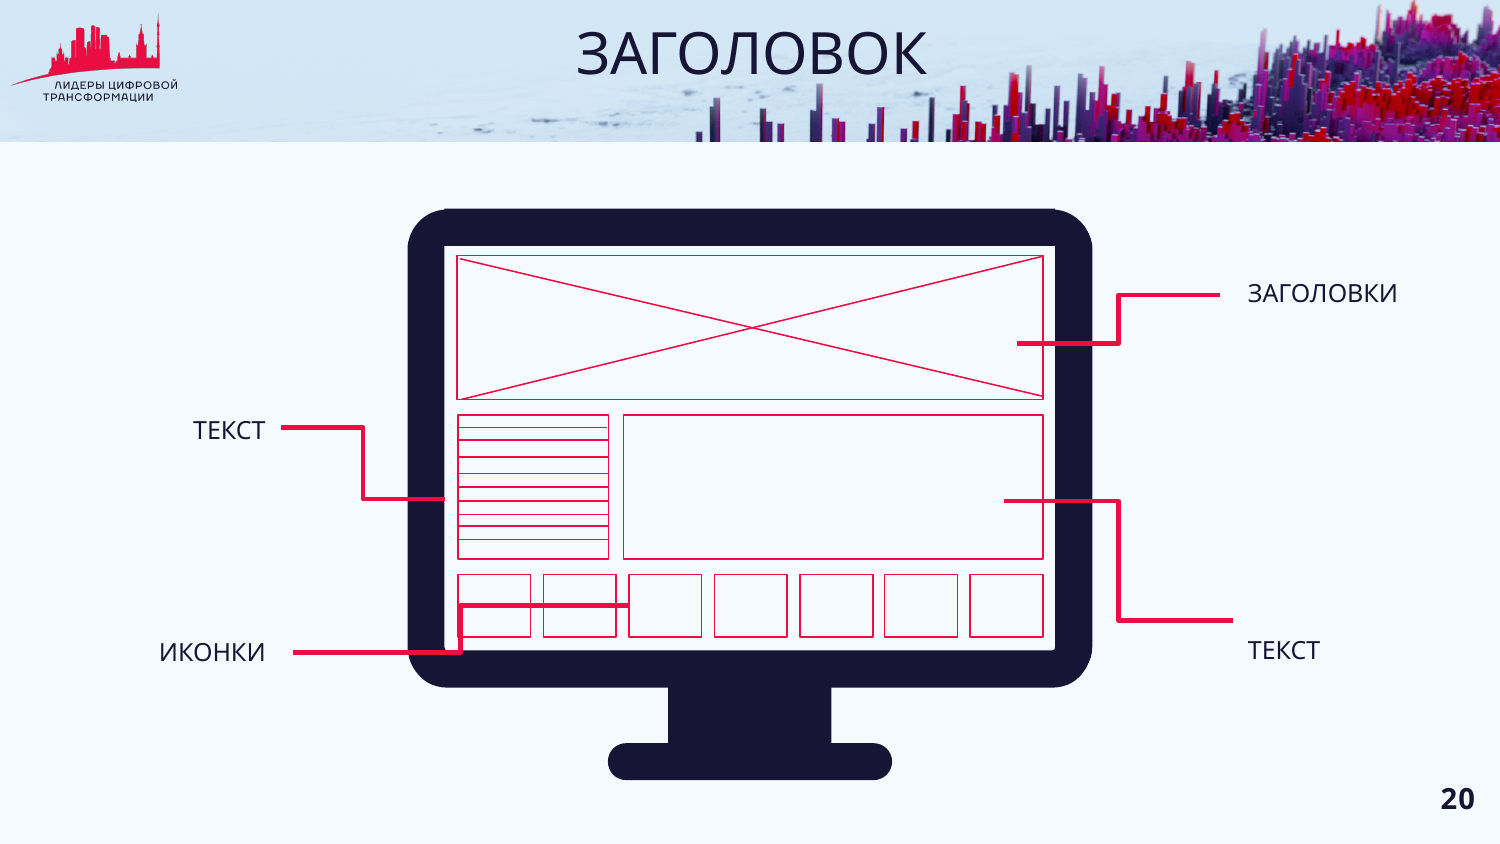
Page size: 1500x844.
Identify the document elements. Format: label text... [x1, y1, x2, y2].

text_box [280, 427, 446, 500]
text_box [457, 502, 609, 514]
text_box [1055, 352, 1093, 499]
title ЗАГОЛОВКИ [1233, 263, 1429, 319]
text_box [1003, 500, 1234, 621]
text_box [1016, 294, 1220, 344]
text_box [605, 515, 609, 525]
text_box 20 [1434, 780, 1485, 821]
text_box [457, 474, 609, 486]
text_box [461, 256, 1043, 400]
text_box [457, 415, 609, 429]
title ЗАГОЛОВОК [52, 1, 1451, 101]
text_box [457, 488, 609, 500]
text_box [407, 507, 445, 604]
text_box [457, 431, 609, 439]
picture [0, 0, 1500, 844]
text_box [623, 415, 1043, 559]
title ТЕКСТ [106, 399, 281, 458]
title ТЕКСТ [1233, 589, 1408, 666]
text_box [457, 527, 609, 539]
text_box [409, 629, 1093, 781]
text_box [457, 540, 609, 559]
text_box [457, 458, 609, 473]
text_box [457, 574, 1044, 638]
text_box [293, 605, 630, 653]
text_box [457, 441, 609, 456]
text_box [407, 208, 1093, 426]
title ИКОНКИ [106, 621, 281, 677]
